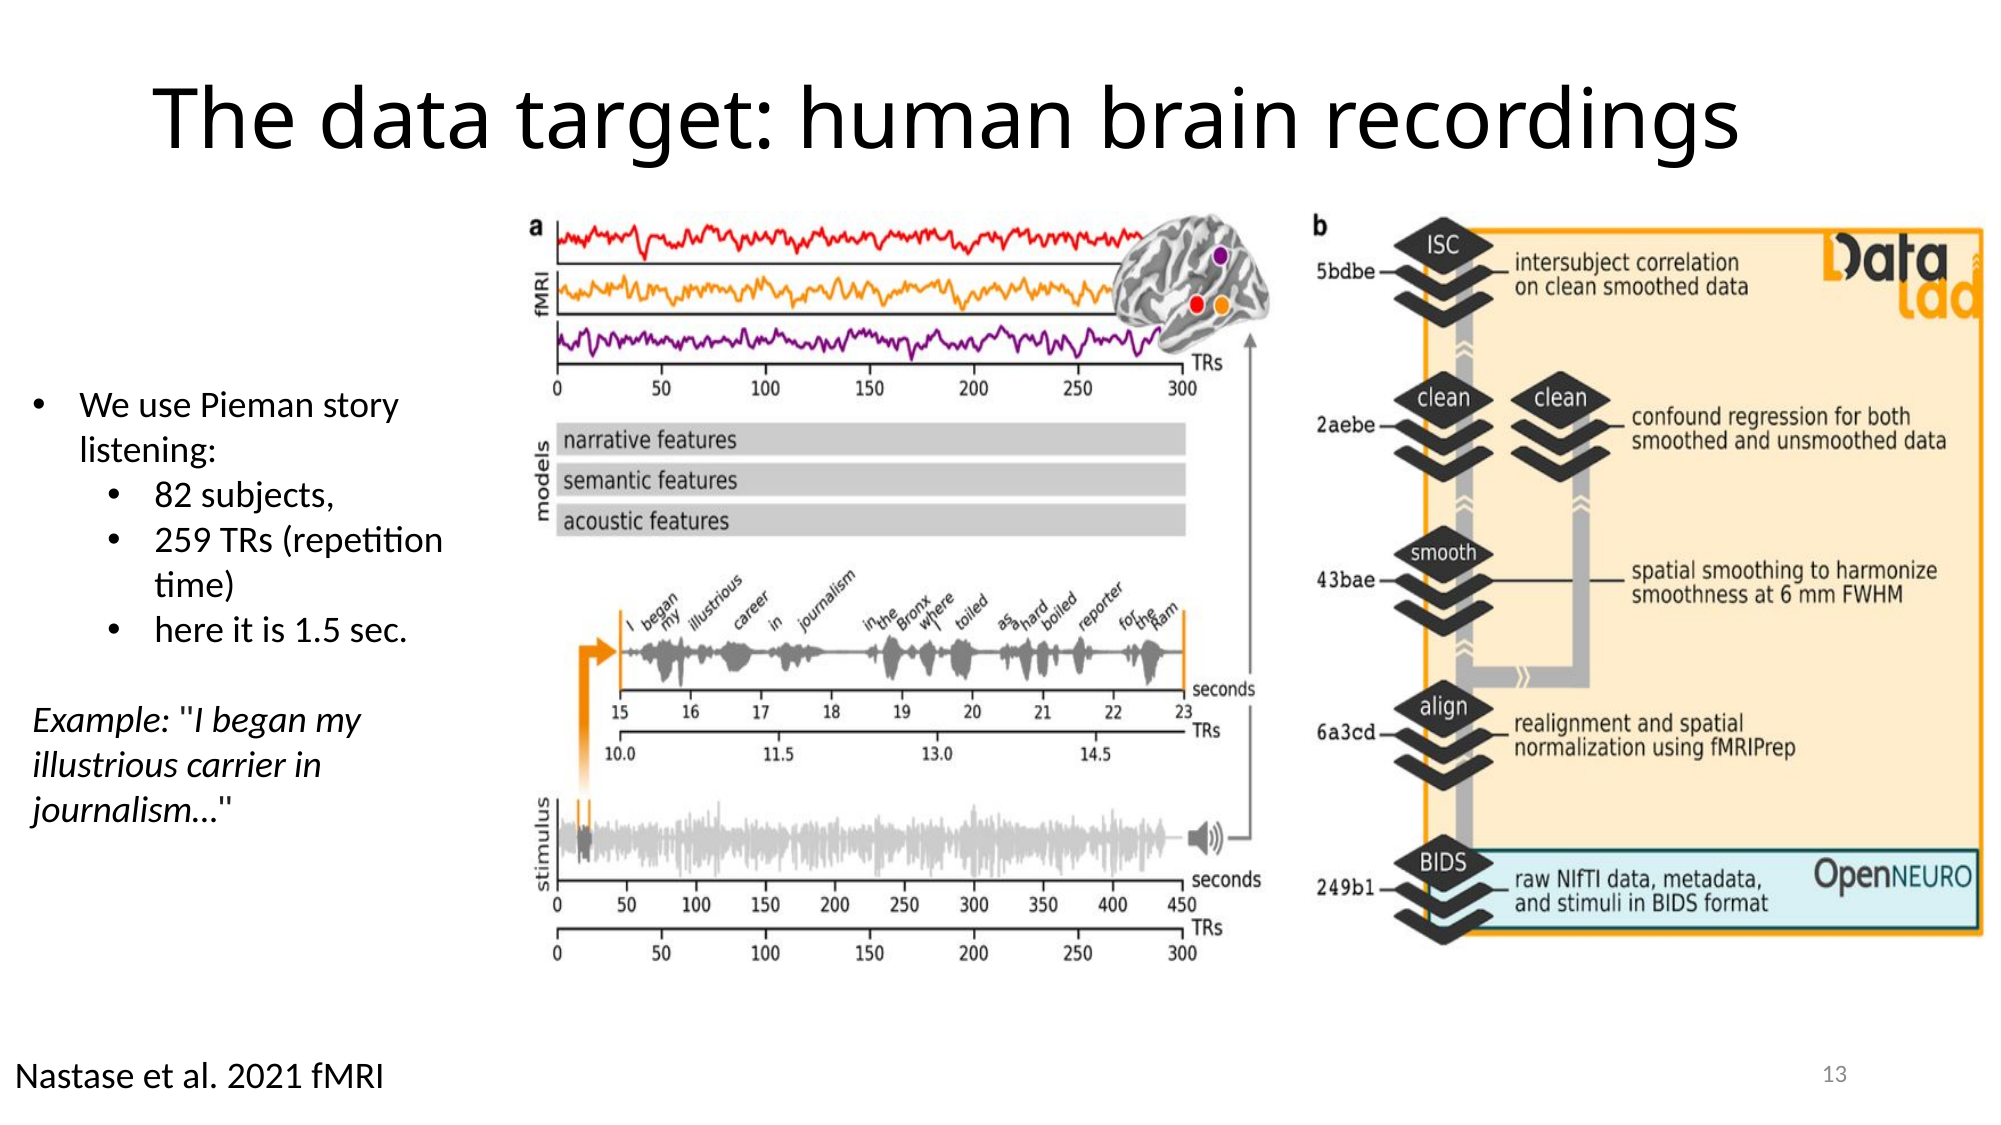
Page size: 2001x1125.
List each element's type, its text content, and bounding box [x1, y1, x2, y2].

text_box We use Pieman story listening: 82 subjects, 259 TRs (repetition time) here it is 1.5 sec. Example: ''I began my illustrious carrier in journalism…'' [17, 373, 475, 838]
title The data target: human brain recordings [137, 20, 1863, 174]
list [528, 211, 1986, 964]
text_box Nastase et al. 2021 fMRI [0, 1043, 418, 1104]
slide_number 13 [1412, 1042, 1863, 1103]
